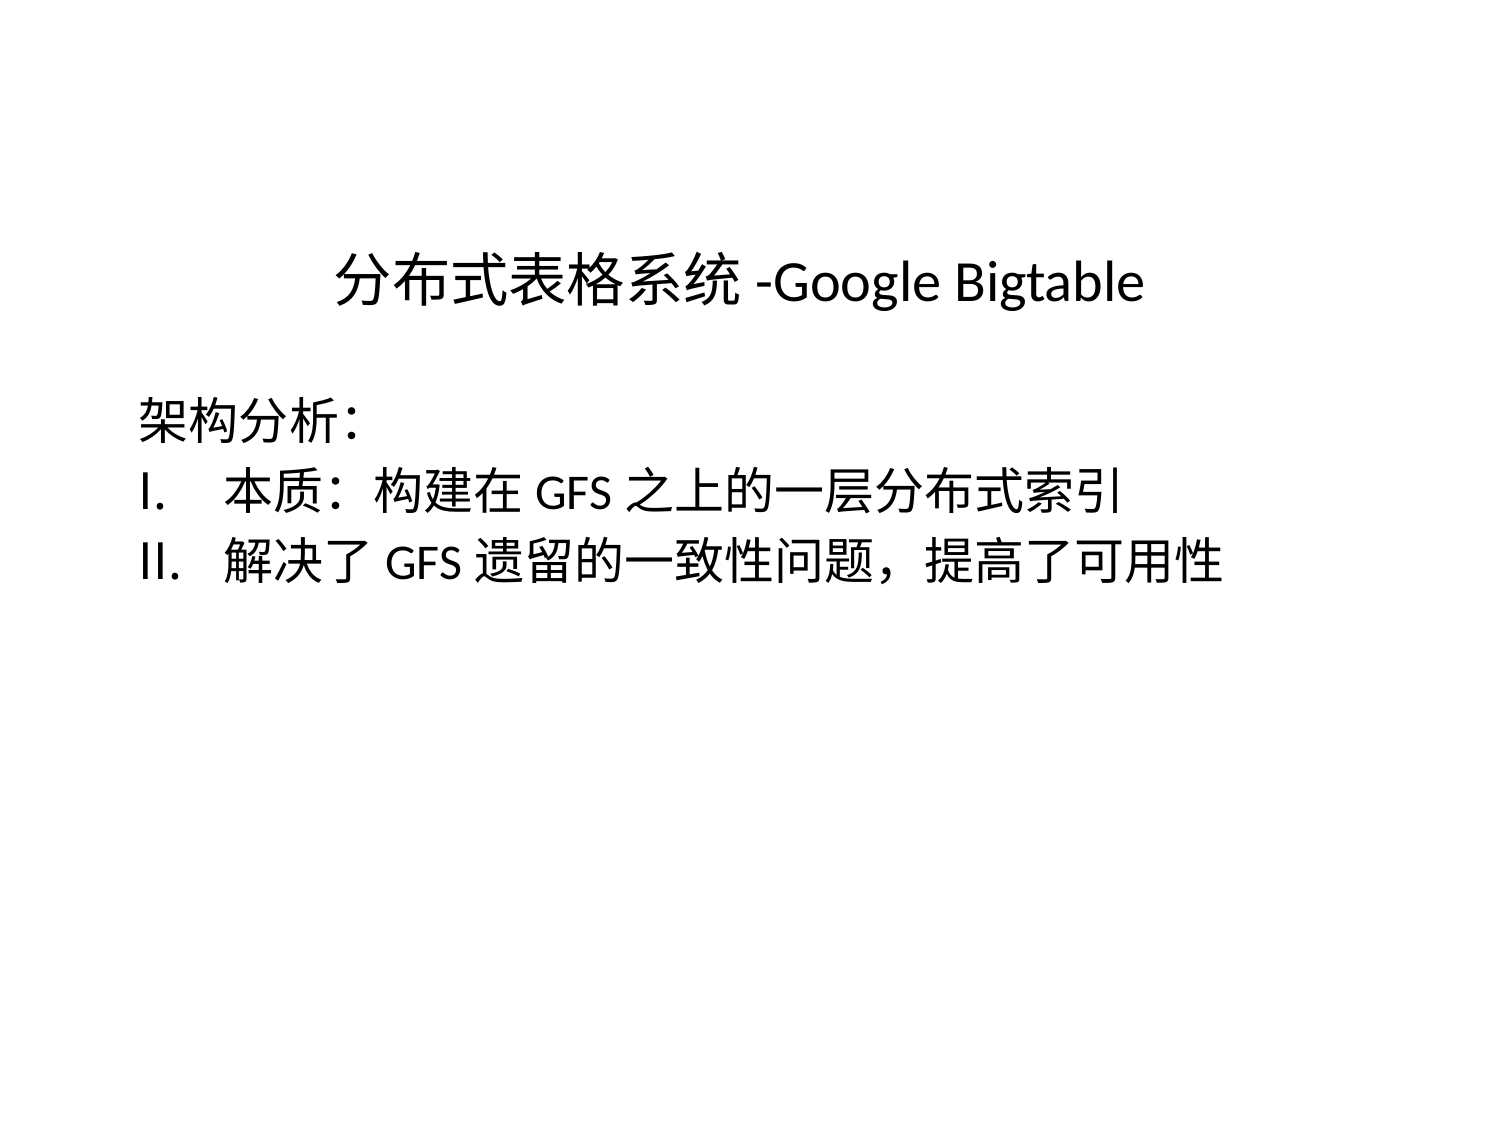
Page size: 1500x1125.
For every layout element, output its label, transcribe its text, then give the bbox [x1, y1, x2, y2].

list 架构分析： 本质：构建在GFS之上的一层分布式索引 解决了GFS遗留的一致性问题，提高了可用性 [123, 381, 1474, 1125]
title 分布式表格系统-Google Bigtable [64, 184, 1415, 372]
